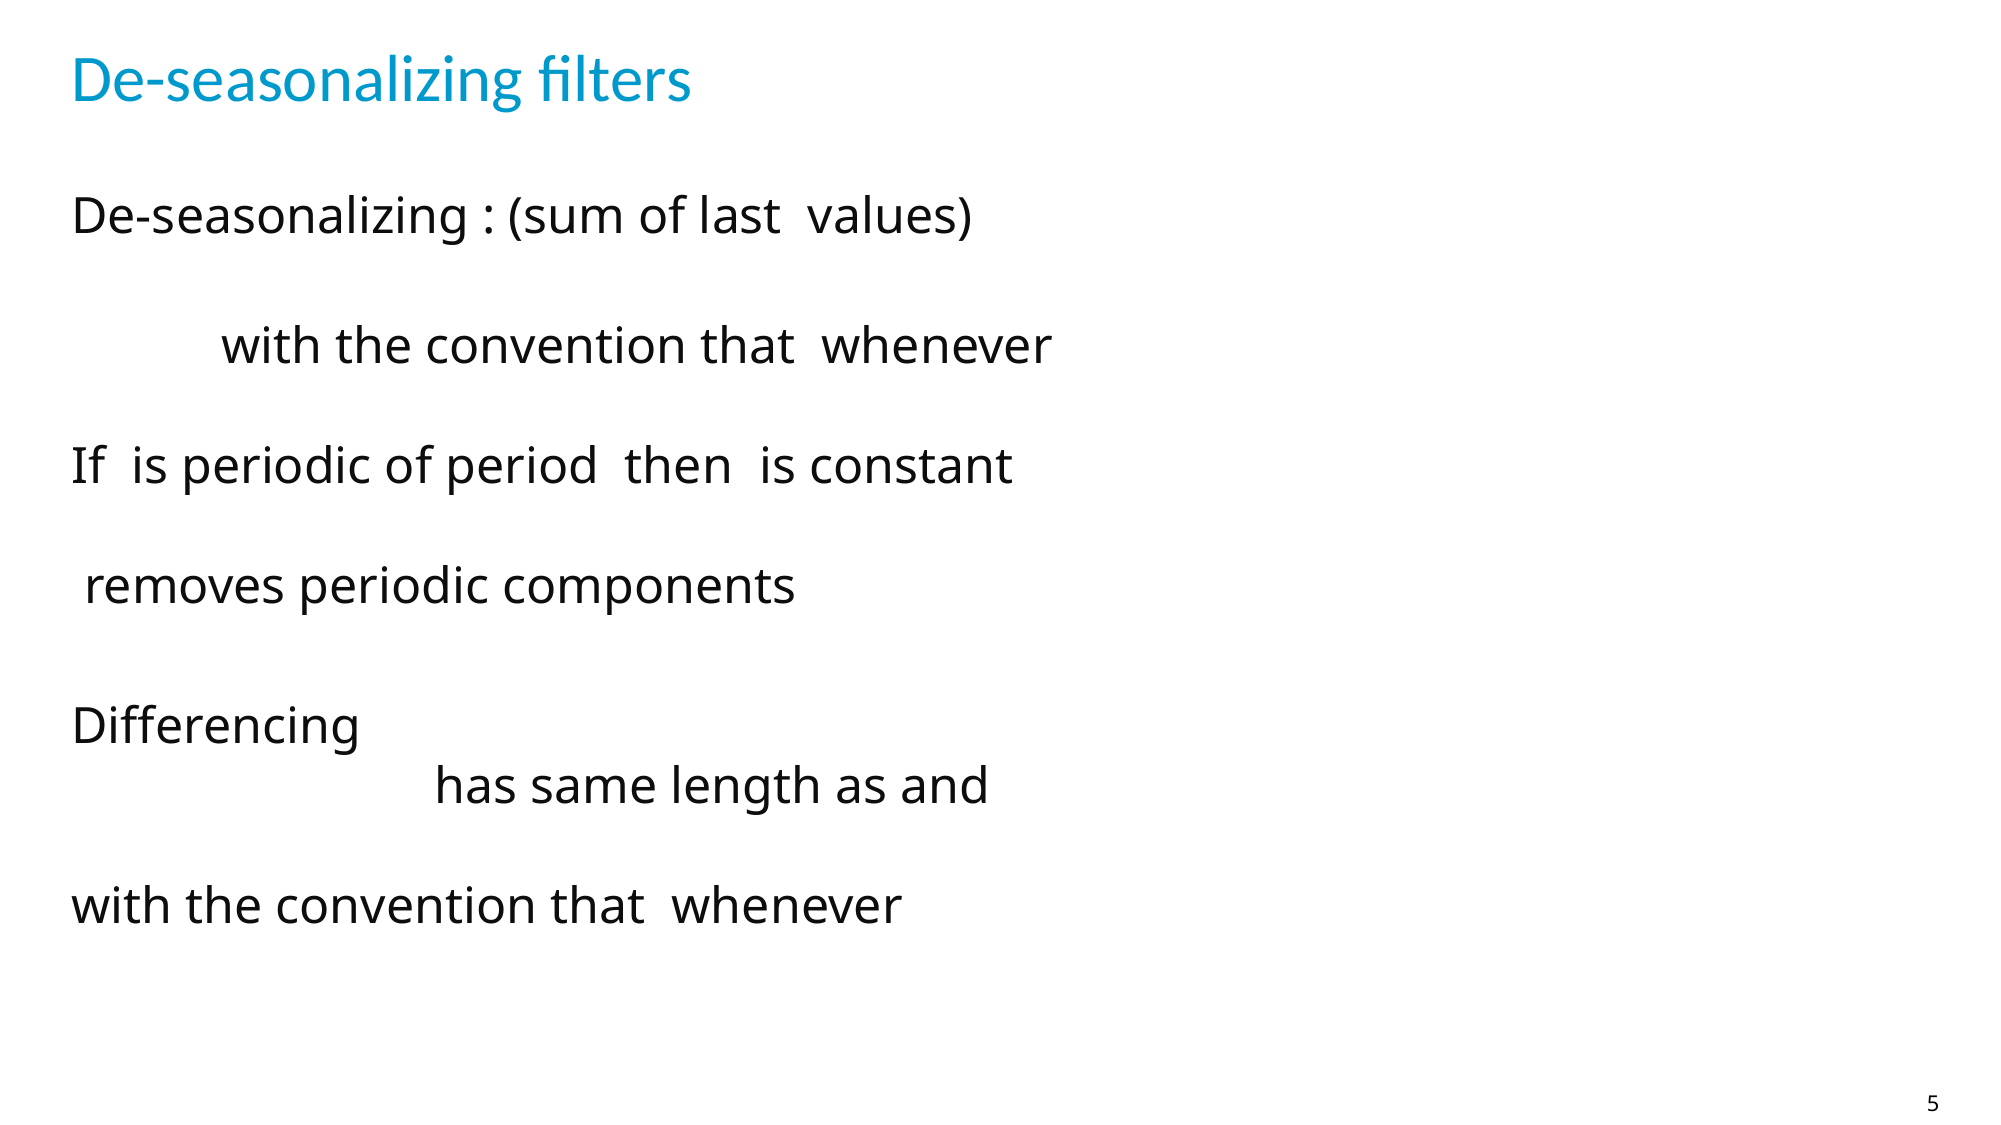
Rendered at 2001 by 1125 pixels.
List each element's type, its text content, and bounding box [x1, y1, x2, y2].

title De-seasonalizing filters [56, 0, 1872, 150]
footer 5 [1866, 1082, 2000, 1125]
